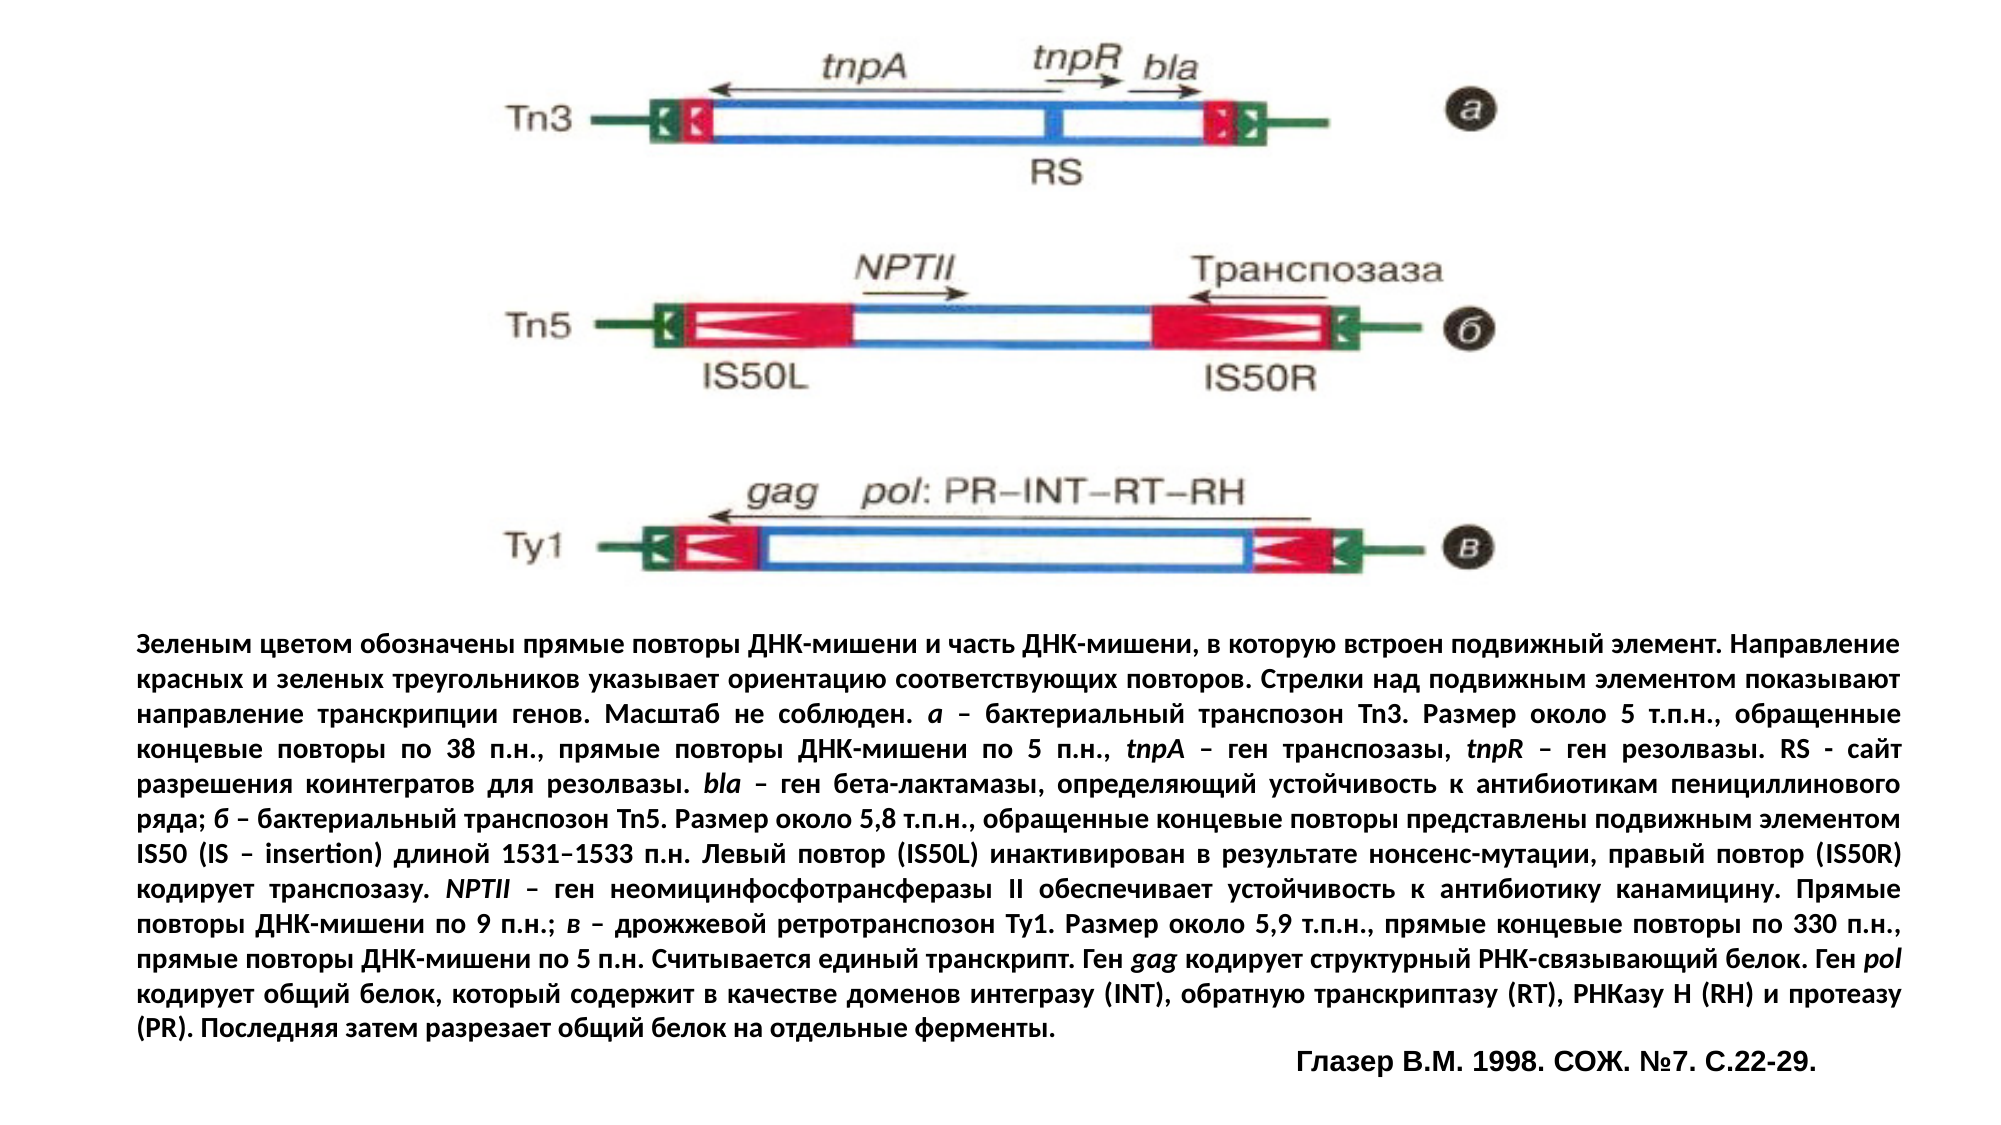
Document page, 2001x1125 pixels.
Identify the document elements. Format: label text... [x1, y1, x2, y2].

picture [469, 3, 1557, 617]
text_box Глазер В.М. 1998. СОЖ. №7. С.22-29. [1281, 1034, 1833, 1085]
text_box Зеленым цветом обозначены прямые повторы ДНК-мишени и часть ДНК-мишени, в которую встроен подвижный элемент. Направление красных и зеленых треугольников указывает ориентацию соответствующих повторов. Стрелки над подвижным элементом показывают направление транскрипции генов. Масштаб не соблюден. а – бактериальный транспозон Tn3. Размер около 5 т.п.н., обращенные концевые повторы по 38 п.н., прямые повторы ДНК-мишени по 5 п.н., tnpA – ген транспозазы, tnpR – ген резолвазы. RS - сайт разрешения коинтегратов для резолвазы. bla – ген бета-лактамазы, определяющий устойчивость к антибиотикам пенициллинового ряда; б – бактериальный транспозон Tn5. Размер около 5,8 т.п.н., обращенные концевые повторы представлены подвижным элементом IS50 (IS – insertion) длиной 1531–1533 п.н. Левый повтор (IS50L) инактивирован в результате нонсенс-мутации, правый повтор (IS50R) кодирует транспозазу. NPTII – ген неомицинфосфотрансферазы II обеспечивает устойчивость к антибиотику канамицину. Прямые повторы ДНК-мишени по 9 п.н.; в – дрожжевой ретротранспозон Ty1. Размер около 5,9 т.п.н., прямые концевые повторы по 330 п.н., прямые повторы ДНК-мишени по 5 п.н. Считывается единый транскрипт. Ген gag кодирует структурный РНК-связывающий белок. Ген pol кодирует общий белок, который содержит в качестве доменов интегразу (INT), обратную транскриптазу (RT), РНКазу H (RH) и протеазу (PR). Последняя затем разрезает общий белок на отдельные ферменты. [109, 616, 1917, 1052]
